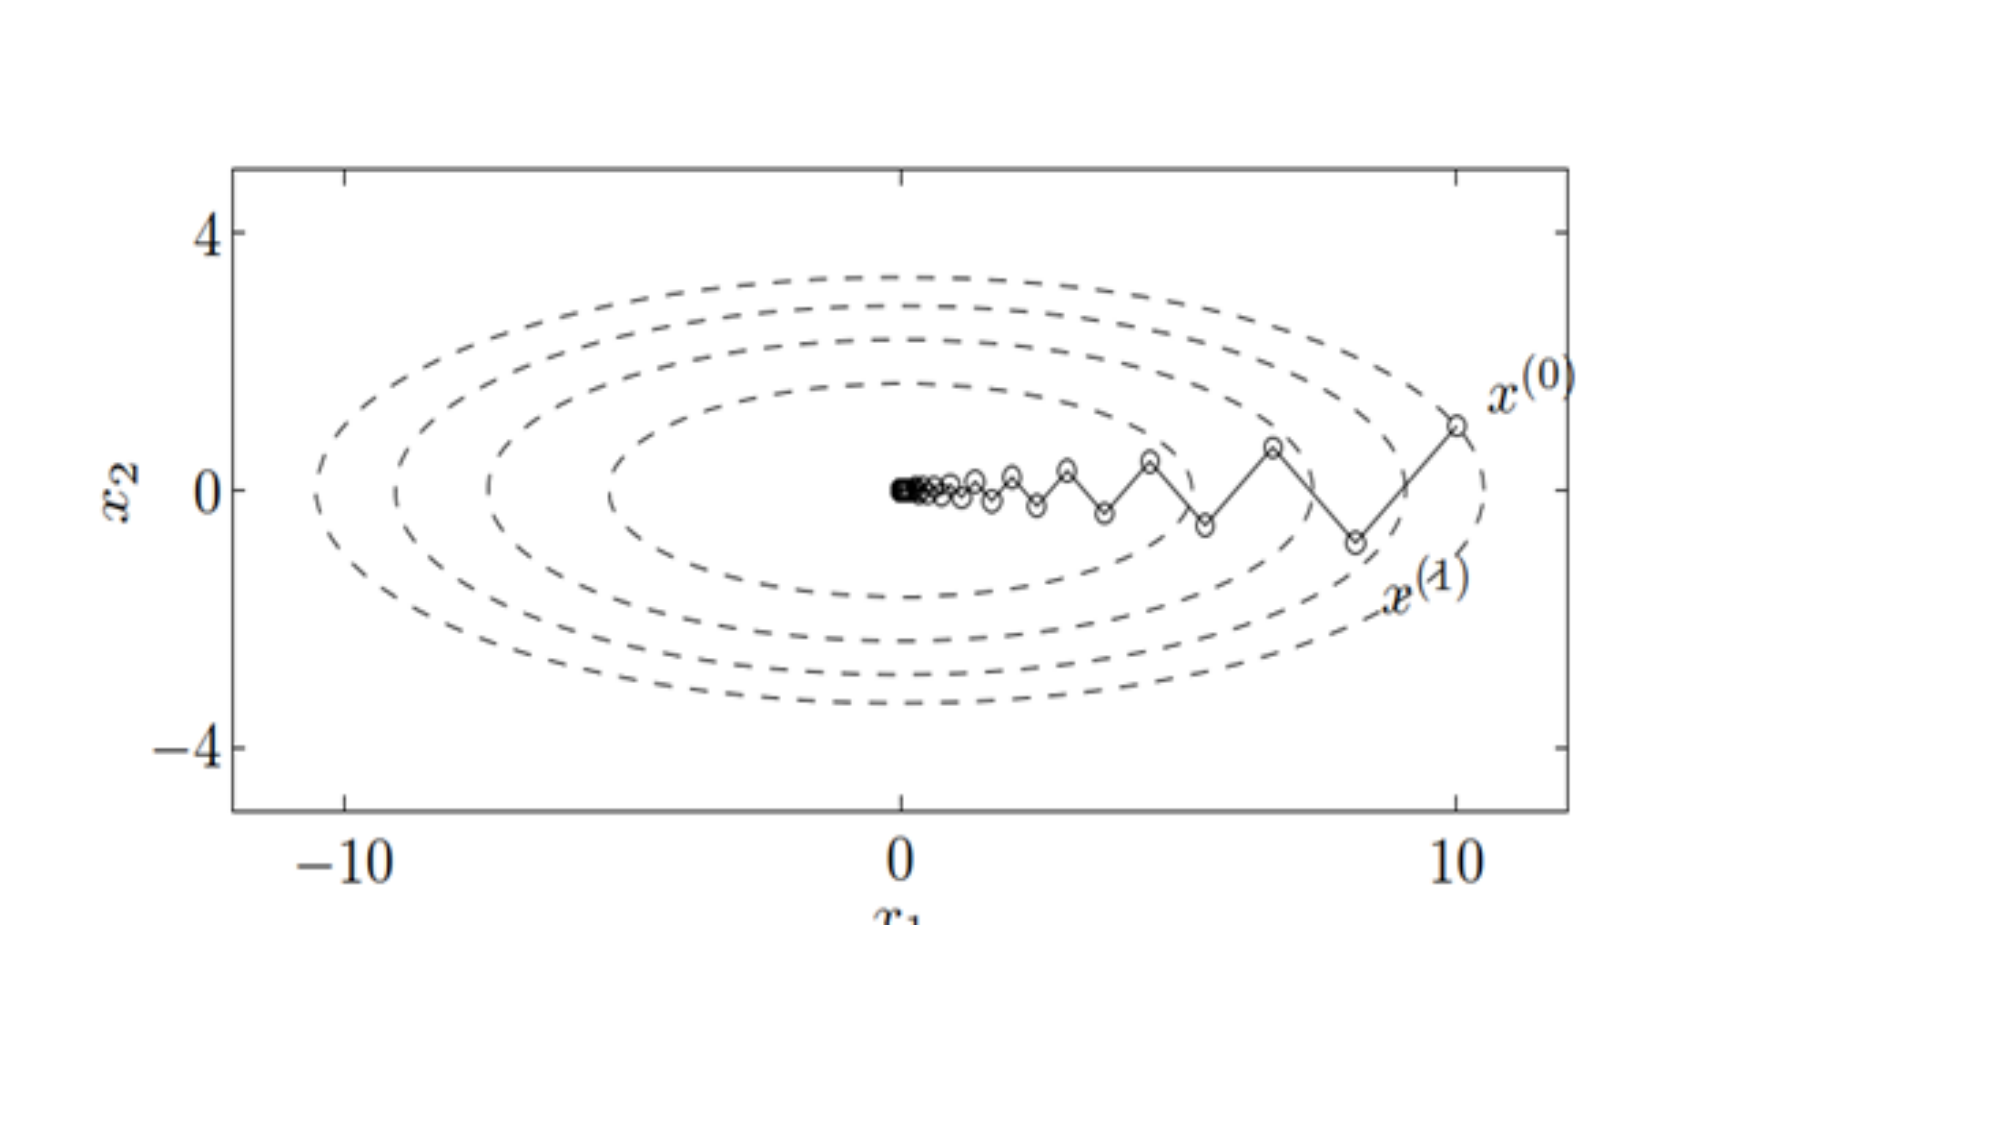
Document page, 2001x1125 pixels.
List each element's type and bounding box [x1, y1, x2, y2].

picture [30, 120, 1704, 926]
